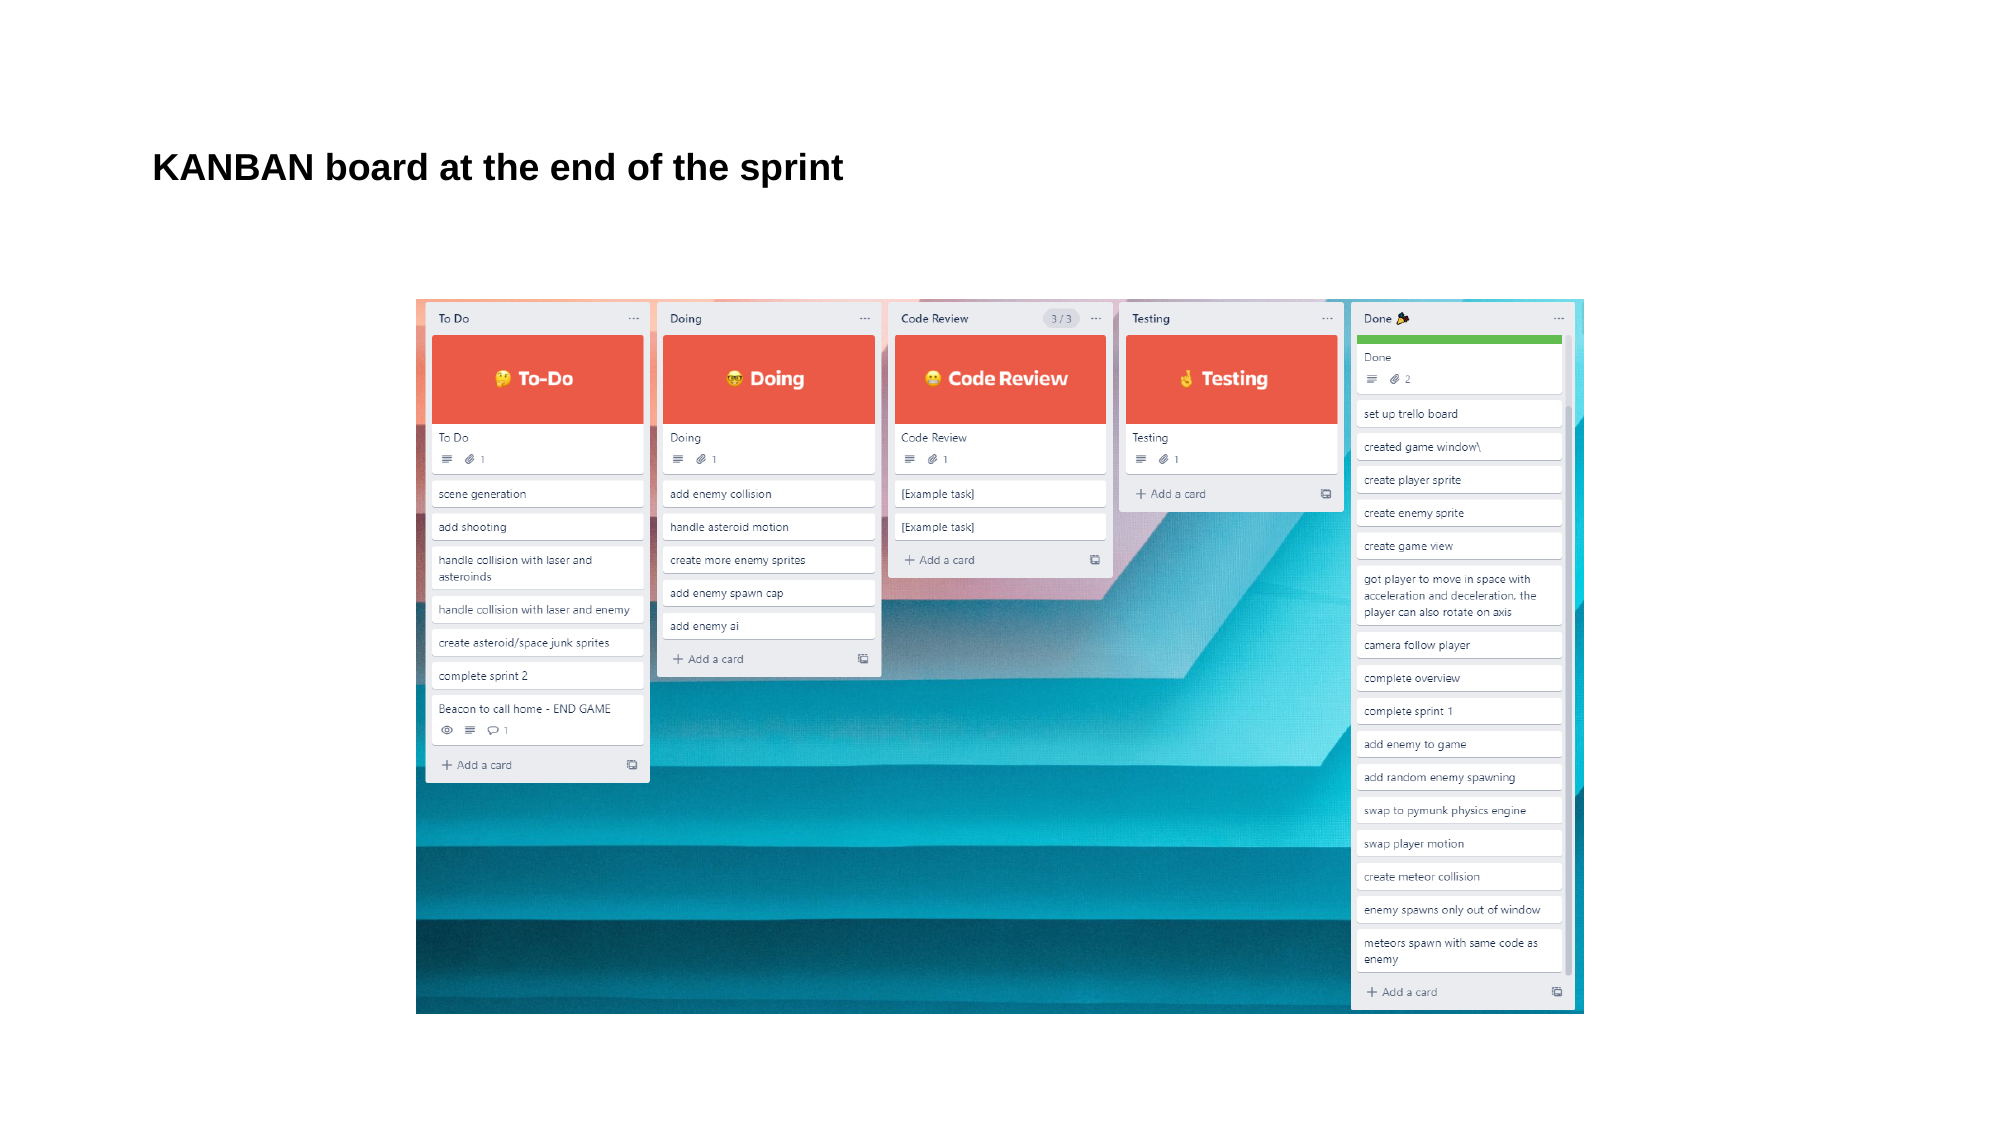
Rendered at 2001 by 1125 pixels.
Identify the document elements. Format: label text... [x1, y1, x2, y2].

title KANBAN board at the end of the sprint [137, 59, 1863, 278]
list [416, 299, 1584, 1014]
